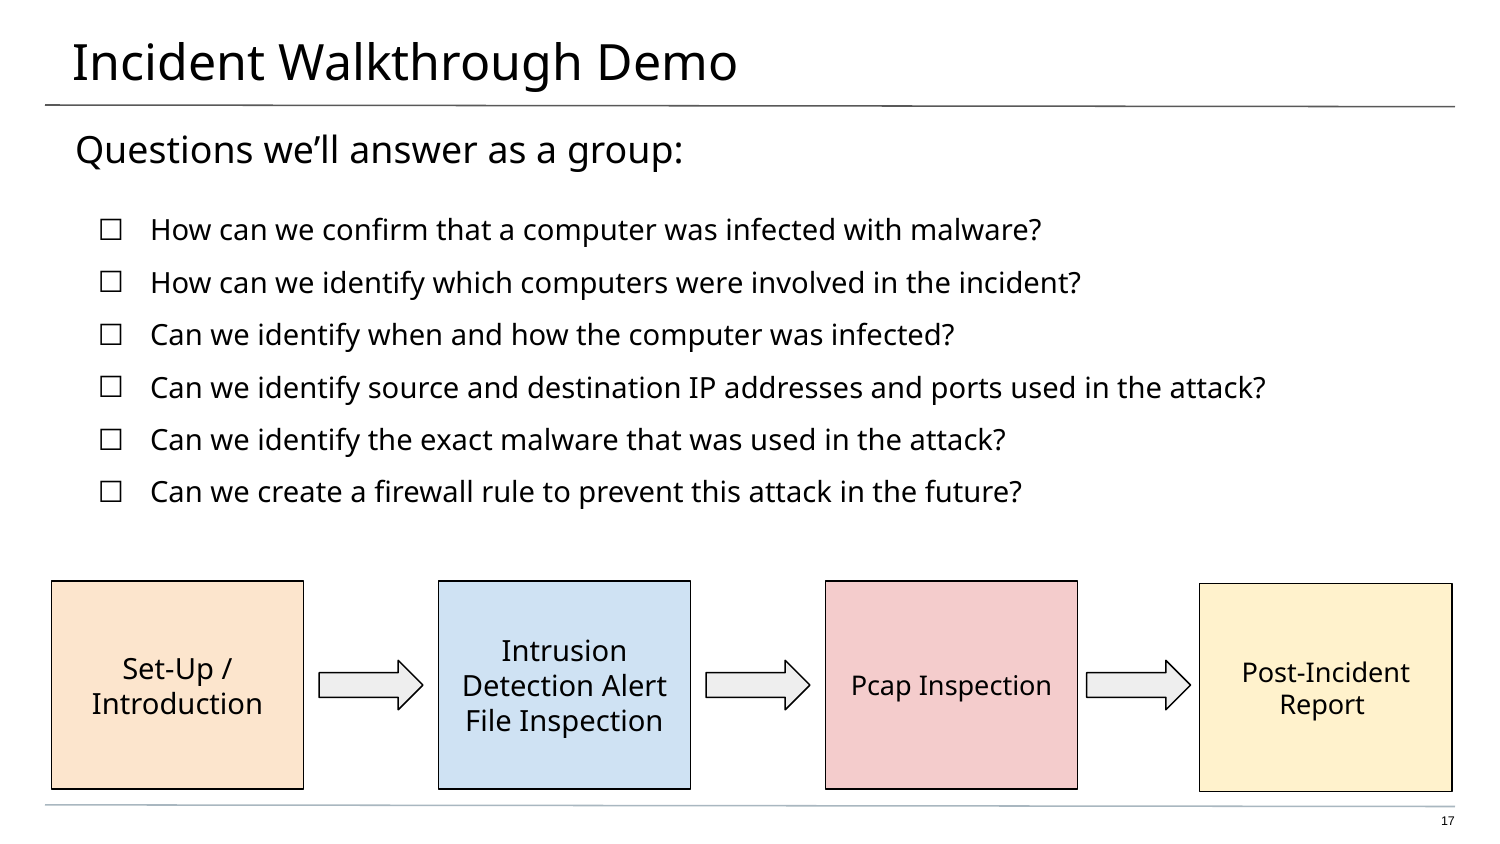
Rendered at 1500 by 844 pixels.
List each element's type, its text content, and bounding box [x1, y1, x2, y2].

text_box Set-Up / Introduction [51, 580, 304, 789]
text_box Intrusion Detection Alert File Inspection [438, 580, 691, 789]
title Incident Walkthrough Demo [0, 0, 1500, 88]
slide_number ‹#› [1412, 814, 1455, 831]
text_box Post-Incident Report [1199, 583, 1452, 792]
text_box Pcap Inspection [825, 580, 1078, 789]
subtitle Questions we’ll answer as a group: [0, 110, 1500, 171]
text_box [1086, 660, 1191, 710]
list How can we confirm that a computer was infected with malware? How can we identify which computers were involved in the incident? Can we identify when and how the computer was infected? Can we identify source and destination IP addresses and ports used in the attack? Can we identify the exact malware that was used in the attack? Can we create a firewall rule to prevent this attack in the future? [0, 194, 1500, 814]
text_box [319, 660, 423, 710]
text_box [706, 660, 810, 710]
